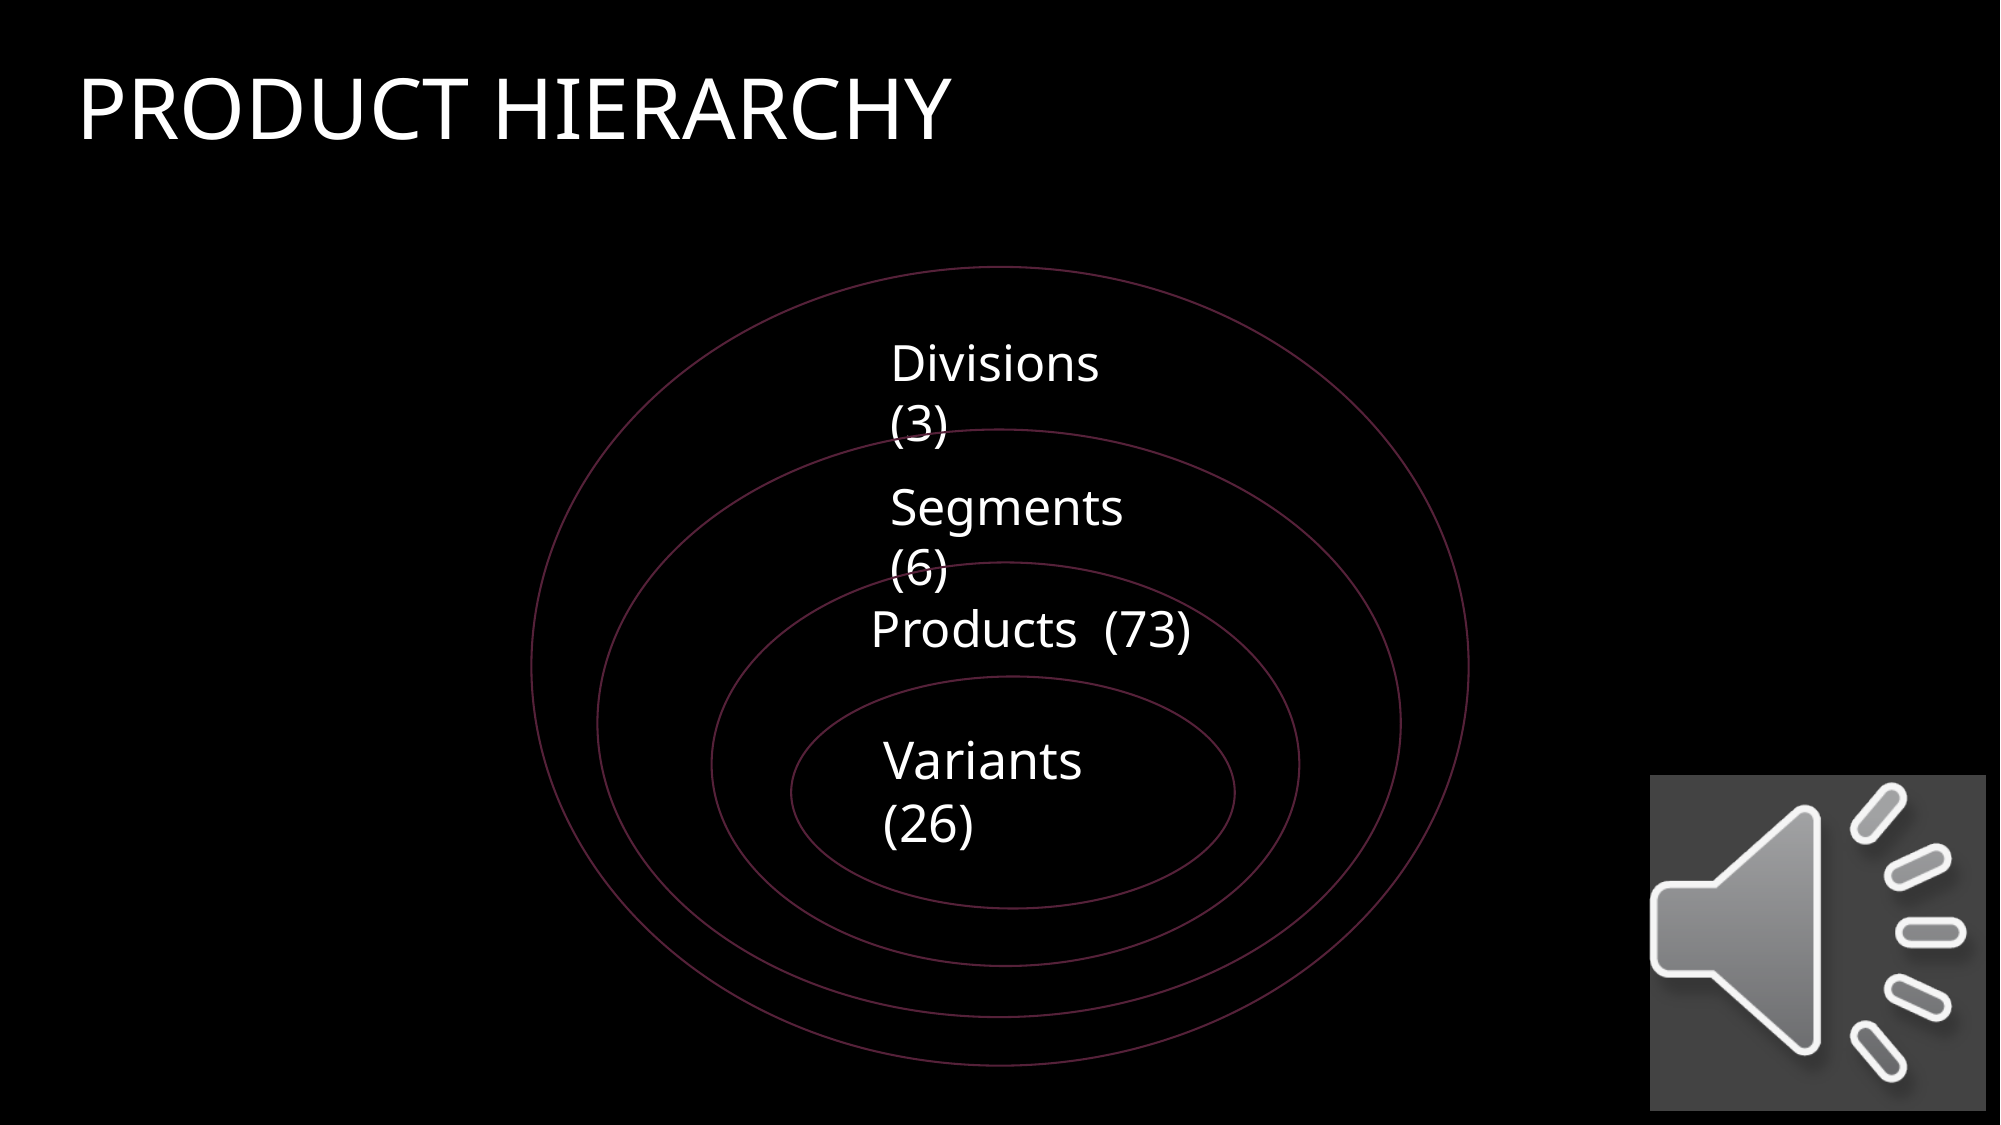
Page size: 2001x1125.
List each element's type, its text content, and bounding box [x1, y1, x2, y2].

text_box Products (73) [855, 590, 1208, 665]
text_box Segments (6) [875, 467, 1188, 590]
text_box [710, 561, 1301, 968]
title PRODUCT HIERARCHY [61, 59, 974, 187]
text_box [530, 265, 1470, 1067]
picture [1648, 773, 1987, 1112]
text_box [790, 675, 1236, 910]
text_box Divisions (3) [875, 324, 1168, 455]
text_box [596, 428, 1402, 1019]
text_box Variants (26) [869, 720, 1174, 861]
